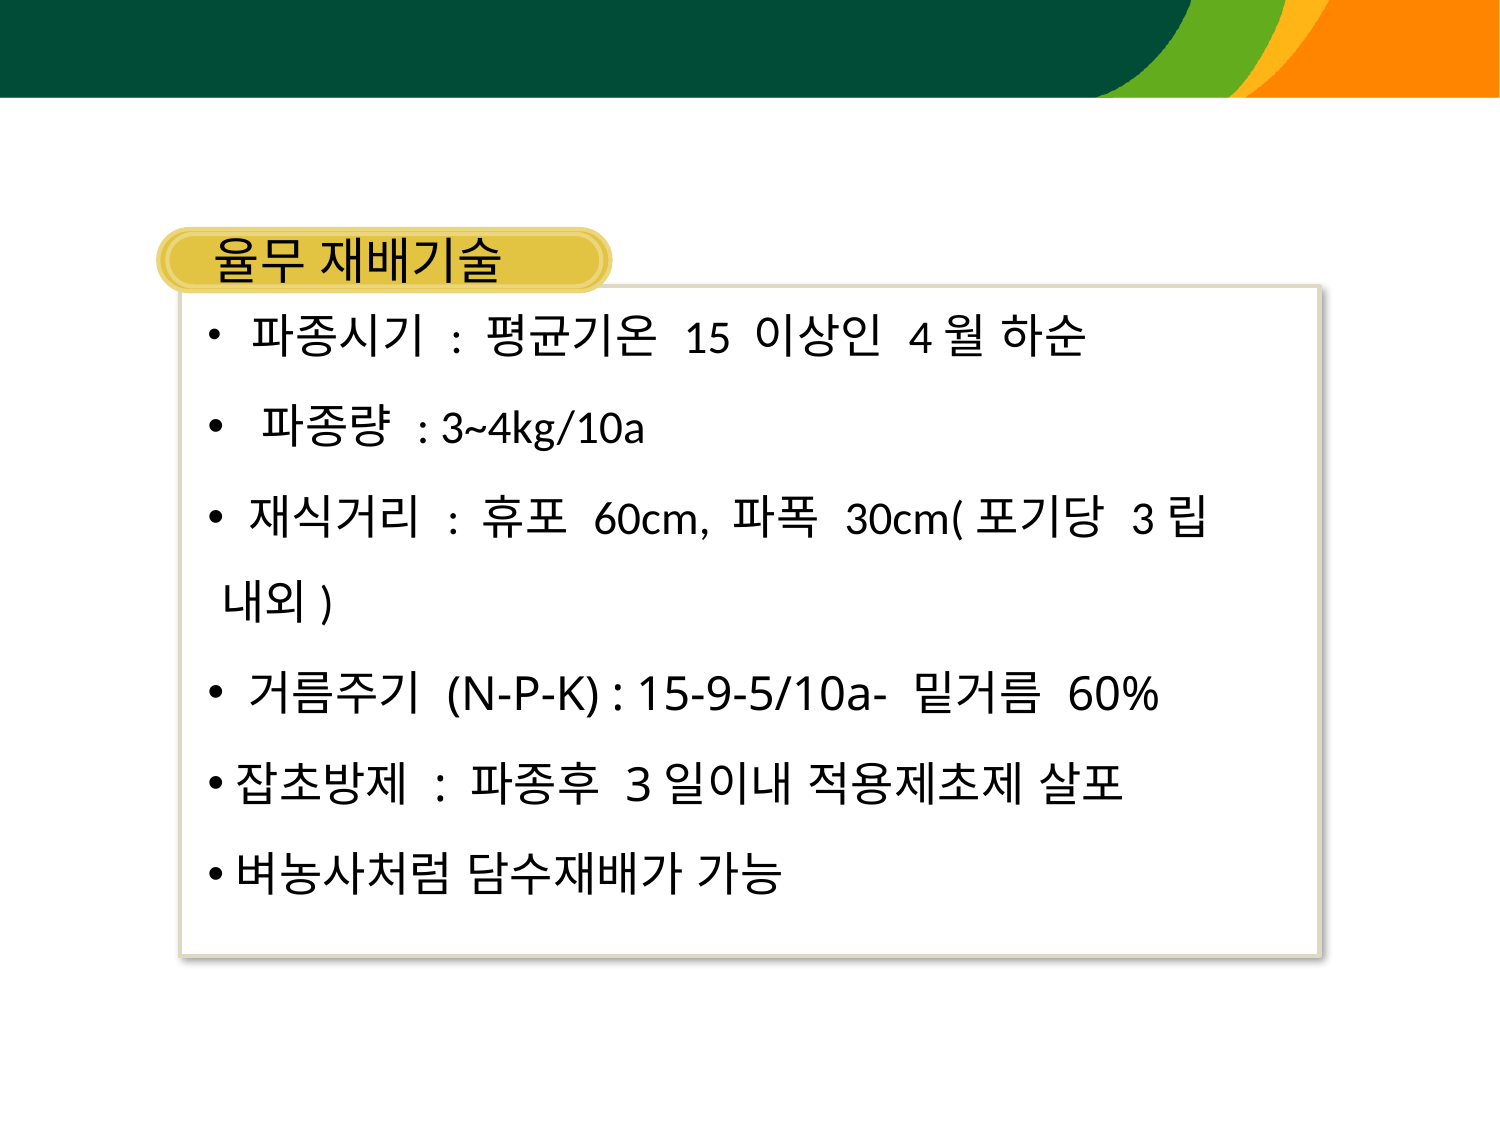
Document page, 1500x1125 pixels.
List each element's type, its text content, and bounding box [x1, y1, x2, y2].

picture [0, 0, 1500, 98]
text_box 파종시기 : 평균기온 15 이상인 4월 하순 파종량 : 3~4kg/10a 재식거리 : 휴포 60cm, 파폭 30cm(포기당 3립 내외) 거름주기 (N-P-K) : 15-9-5/10a- 밑거름 60% 잡초방제 : 파종후 3일이내 적용제초제 살포 벼농사처럼 담수재배가 가능 [178, 284, 1322, 958]
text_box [157, 228, 611, 292]
text_box [44, 61, 901, 121]
